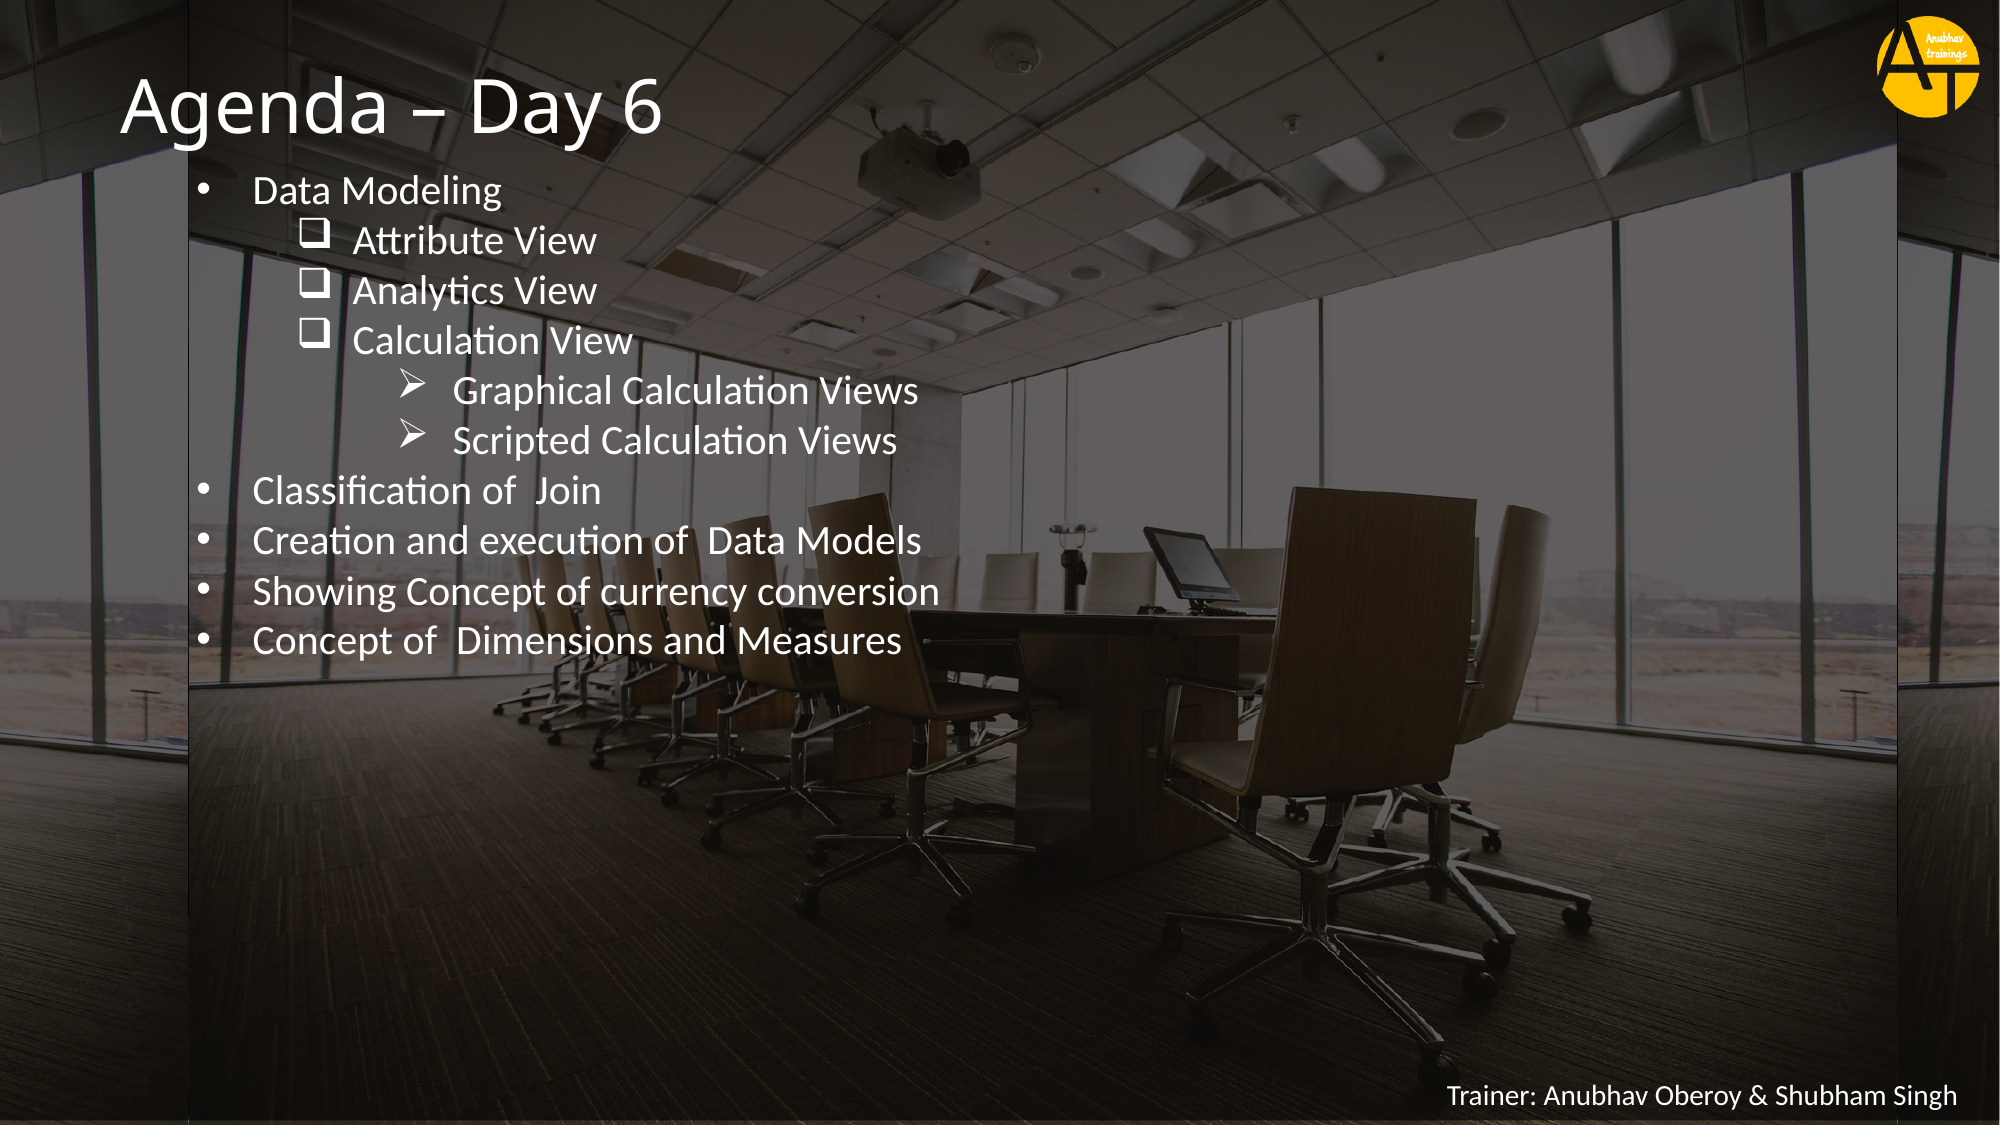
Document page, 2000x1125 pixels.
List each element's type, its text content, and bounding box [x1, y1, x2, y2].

text_box [0, 0, 2000, 1122]
text_box Data Modeling Attribute View Analytics View Calculation View Graphical Calculation Views Scripted Calculation Views Classification of Join Creation and execution of Data Models Showing Concept of currency conversion Concept of Dimensions and Measures [106, 155, 1414, 721]
title Agenda – Day 6 [99, 45, 1900, 162]
picture [1866, 9, 1985, 126]
footer Trainer: Anubhav Oberoy & Shubham Singh [1413, 1070, 1992, 1118]
